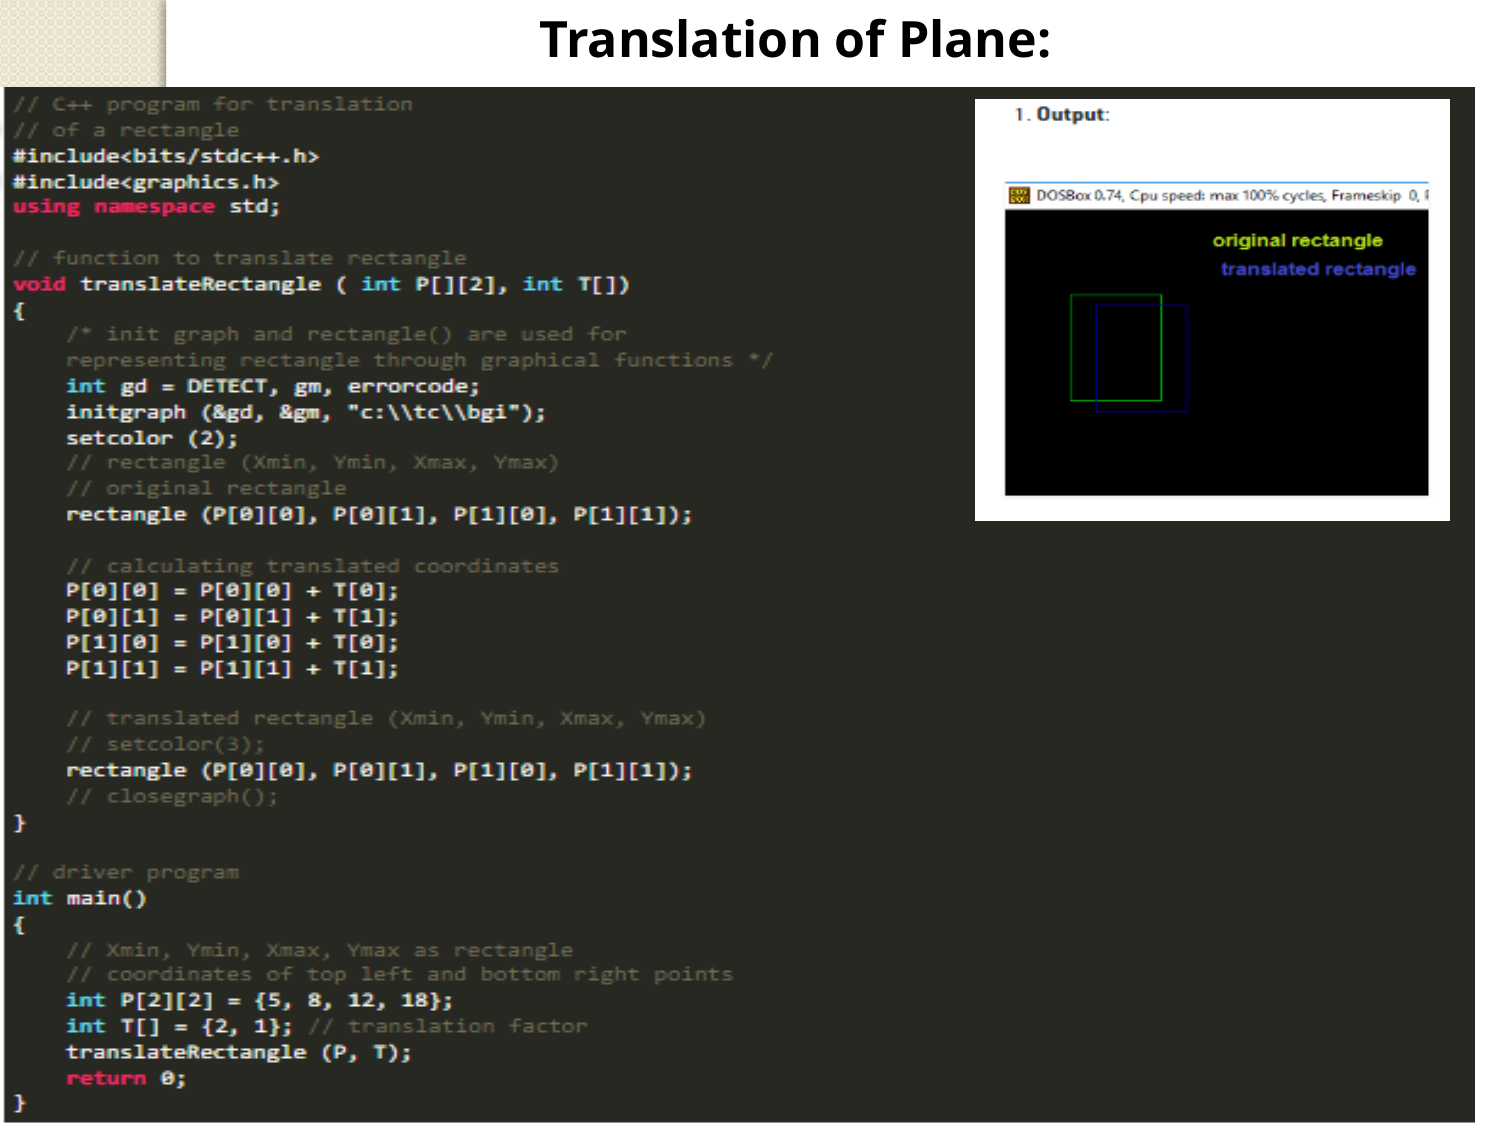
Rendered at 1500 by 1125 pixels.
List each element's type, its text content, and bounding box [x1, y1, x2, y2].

text_box Translation of Plane: [525, 0, 1088, 75]
picture [0, 87, 1476, 1125]
